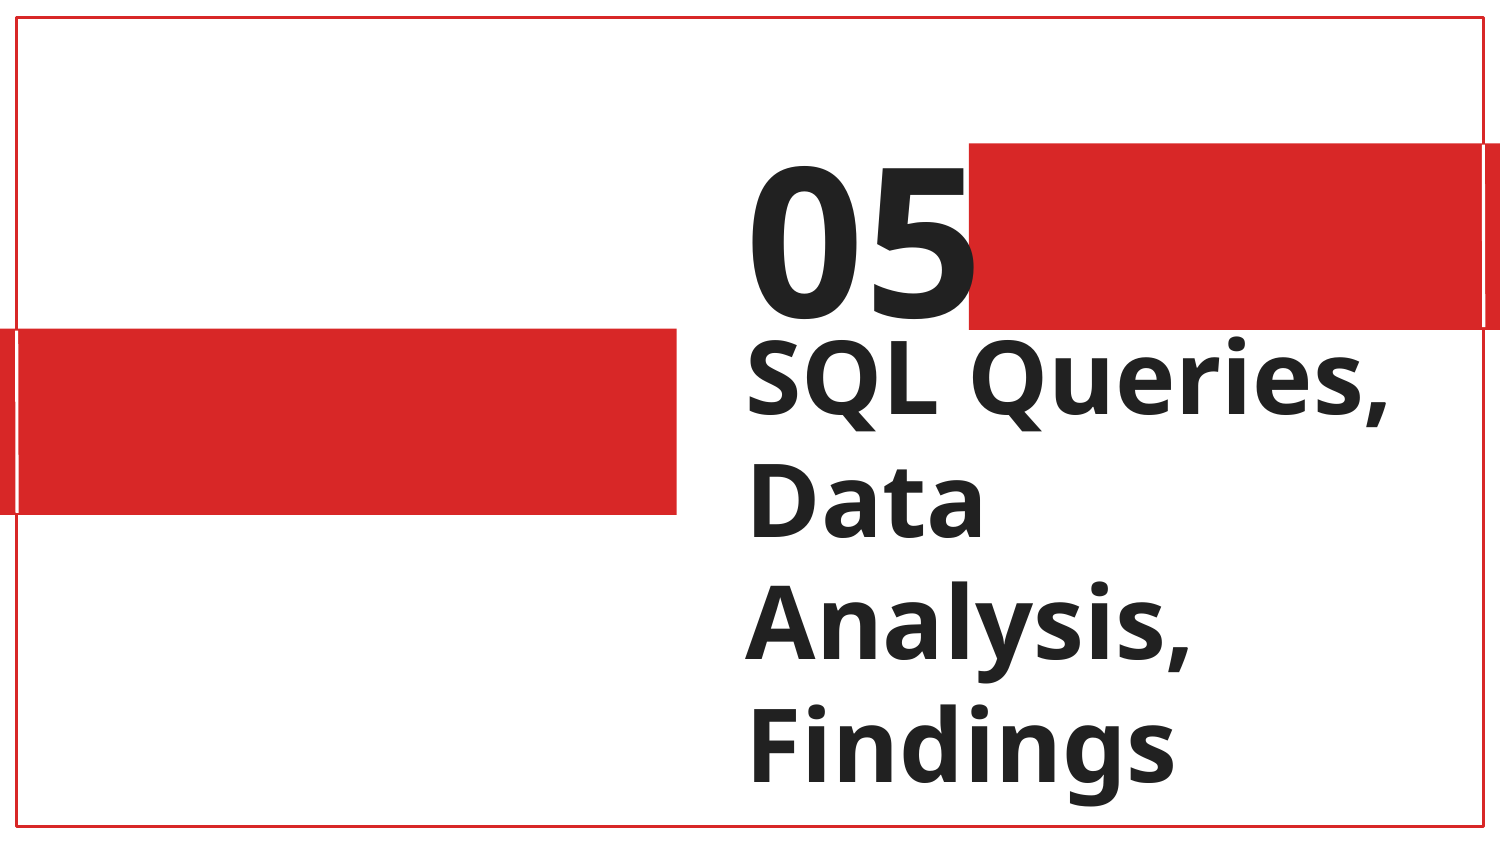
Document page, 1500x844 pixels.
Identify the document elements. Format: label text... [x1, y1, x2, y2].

title SQL Queries, Data Analysis, Findings [730, 320, 1440, 795]
title 05 [730, 157, 1004, 312]
